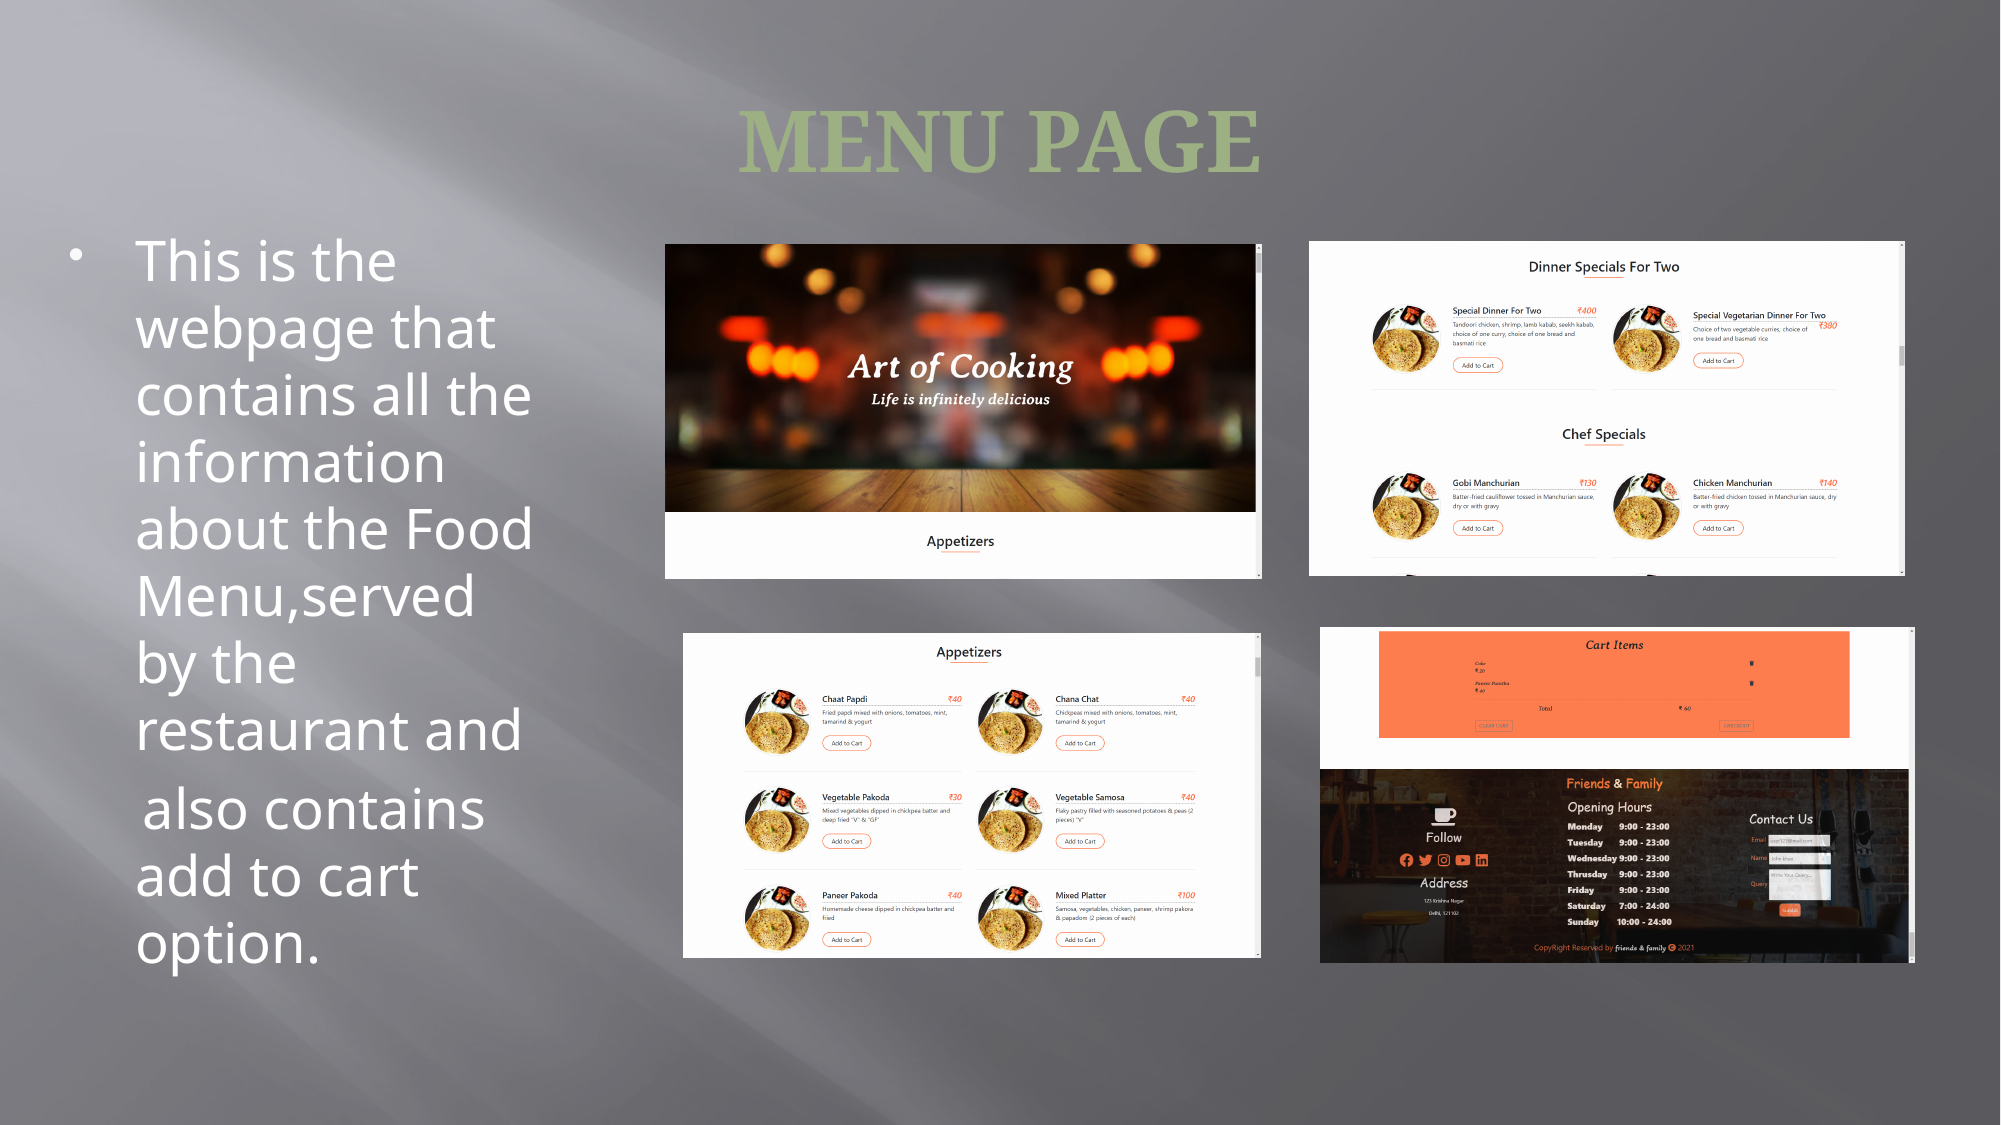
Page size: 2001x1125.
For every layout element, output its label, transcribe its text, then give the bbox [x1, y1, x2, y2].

list This is the webpage that contains all the information about the Food Menu,served by the restaurant and also contains add to cart option. [33, 218, 559, 991]
picture [1319, 627, 1915, 963]
picture [665, 243, 1262, 580]
picture [1309, 241, 1905, 577]
picture [683, 632, 1261, 958]
title MENU PAGE [99, 45, 1900, 233]
